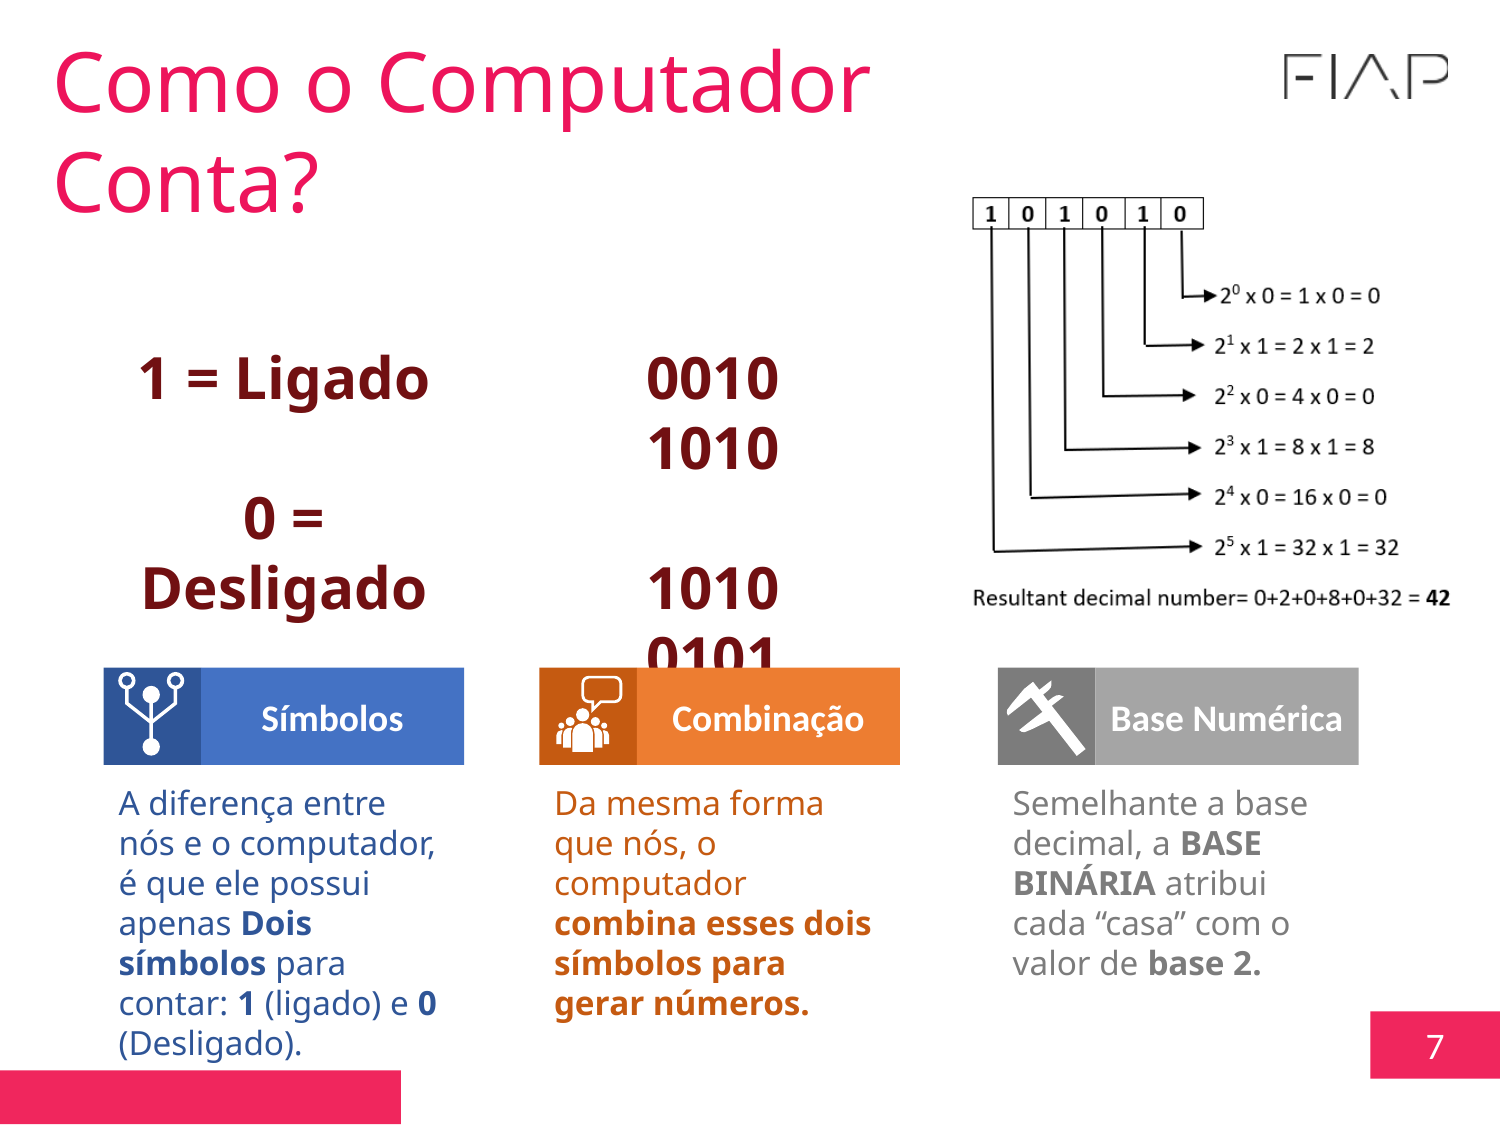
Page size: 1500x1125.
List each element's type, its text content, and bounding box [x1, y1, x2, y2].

text_box [538, 667, 636, 766]
text_box Da mesma forma que nós, o computador combina esses dois símbolos para gerar números. [539, 775, 900, 1030]
text_box 1 = Ligado 0 = Desligado [103, 333, 465, 629]
text_box 0010 1010 1010 0101 [570, 333, 856, 667]
text_box Combinação [636, 667, 901, 766]
text_box [1006, 680, 1086, 756]
text_box Como o Computador Conta? [37, 21, 1075, 237]
text_box [118, 671, 185, 756]
text_box Semelhante a base decimal, a BASE BINÁRIA atribui cada “casa” com o valor de base 2. [998, 775, 1359, 990]
picture [958, 177, 1459, 629]
text_box Base Numérica [1094, 667, 1360, 766]
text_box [556, 675, 623, 752]
text_box Símbolos [200, 667, 465, 766]
text_box [103, 667, 200, 766]
text_box [997, 667, 1094, 766]
text_box A diferença entre nós e o computador, é que ele possui apenas Dois símbolos para contar: 1 (ligado) e 0 (Desligado). [103, 775, 465, 1070]
